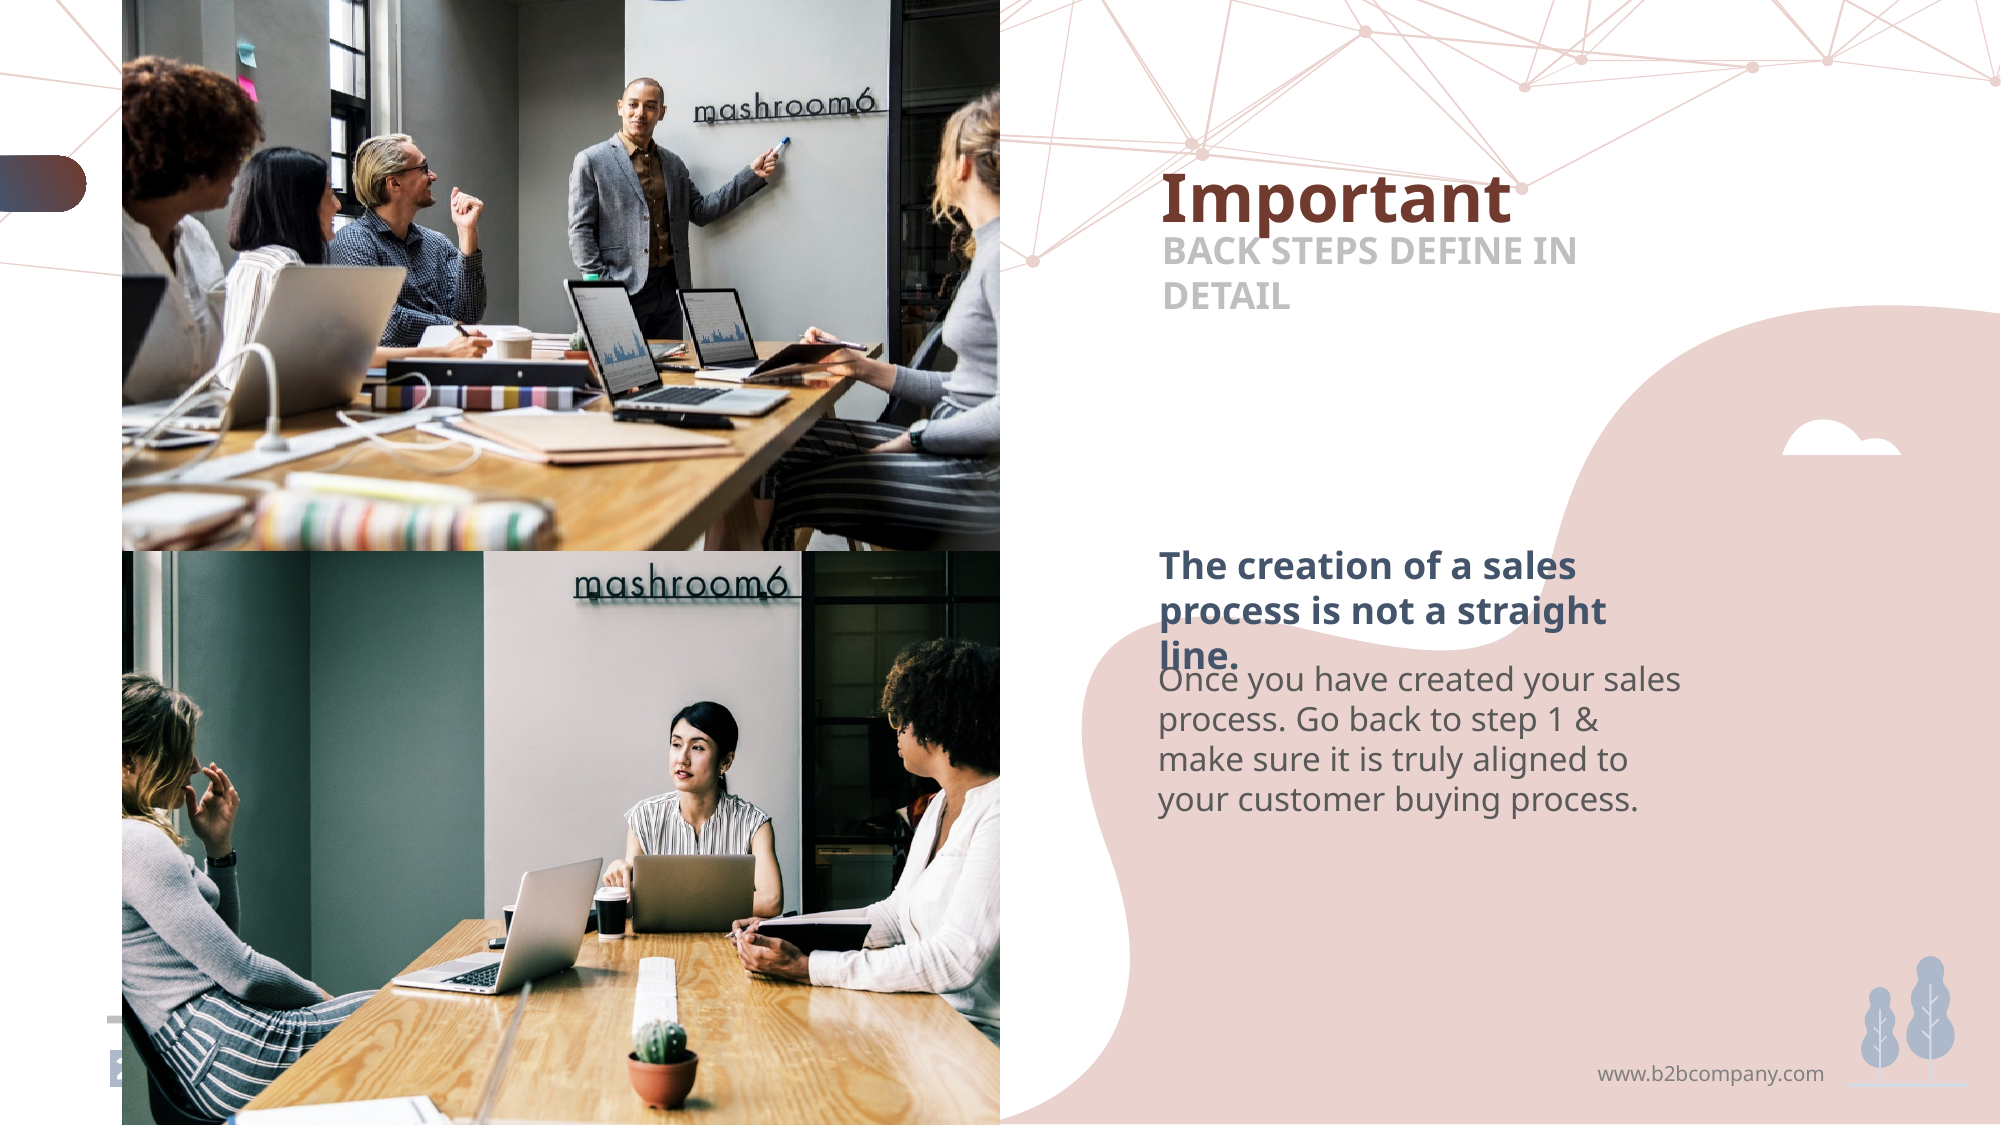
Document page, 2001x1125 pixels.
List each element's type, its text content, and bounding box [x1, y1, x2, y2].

text_box Once you have created your sales process. Go back to step 1 & make sure it is truly aligned to your customer buying process. [1143, 650, 1703, 826]
text_box BACK STEPS DEFINE IN DETAIL [1147, 220, 1623, 325]
title Important [1146, 107, 1820, 245]
picture [122, 0, 1000, 1125]
text_box The creation of a sales process is not a straight line. [1144, 534, 1680, 685]
